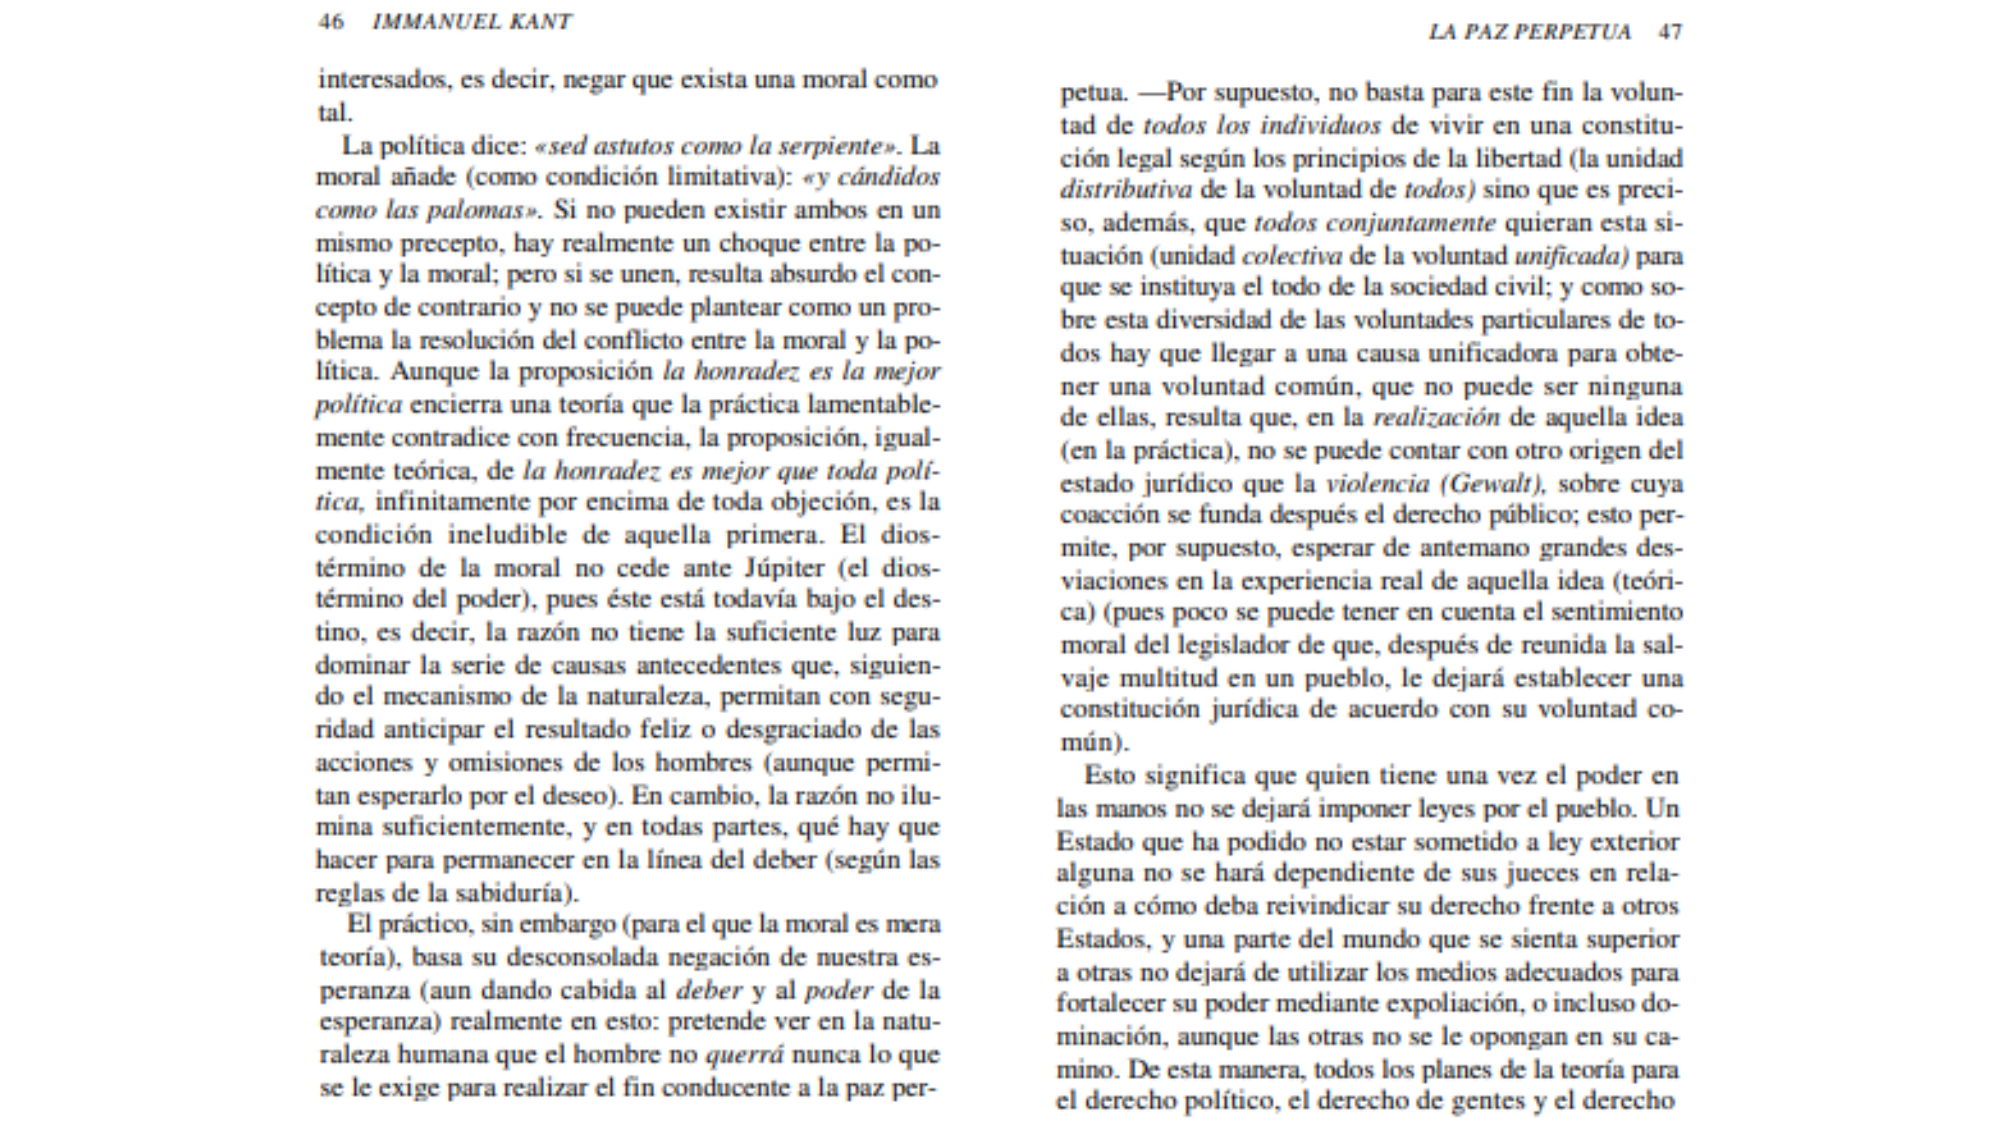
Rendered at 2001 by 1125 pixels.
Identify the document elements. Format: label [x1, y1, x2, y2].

picture [296, 0, 1704, 1125]
